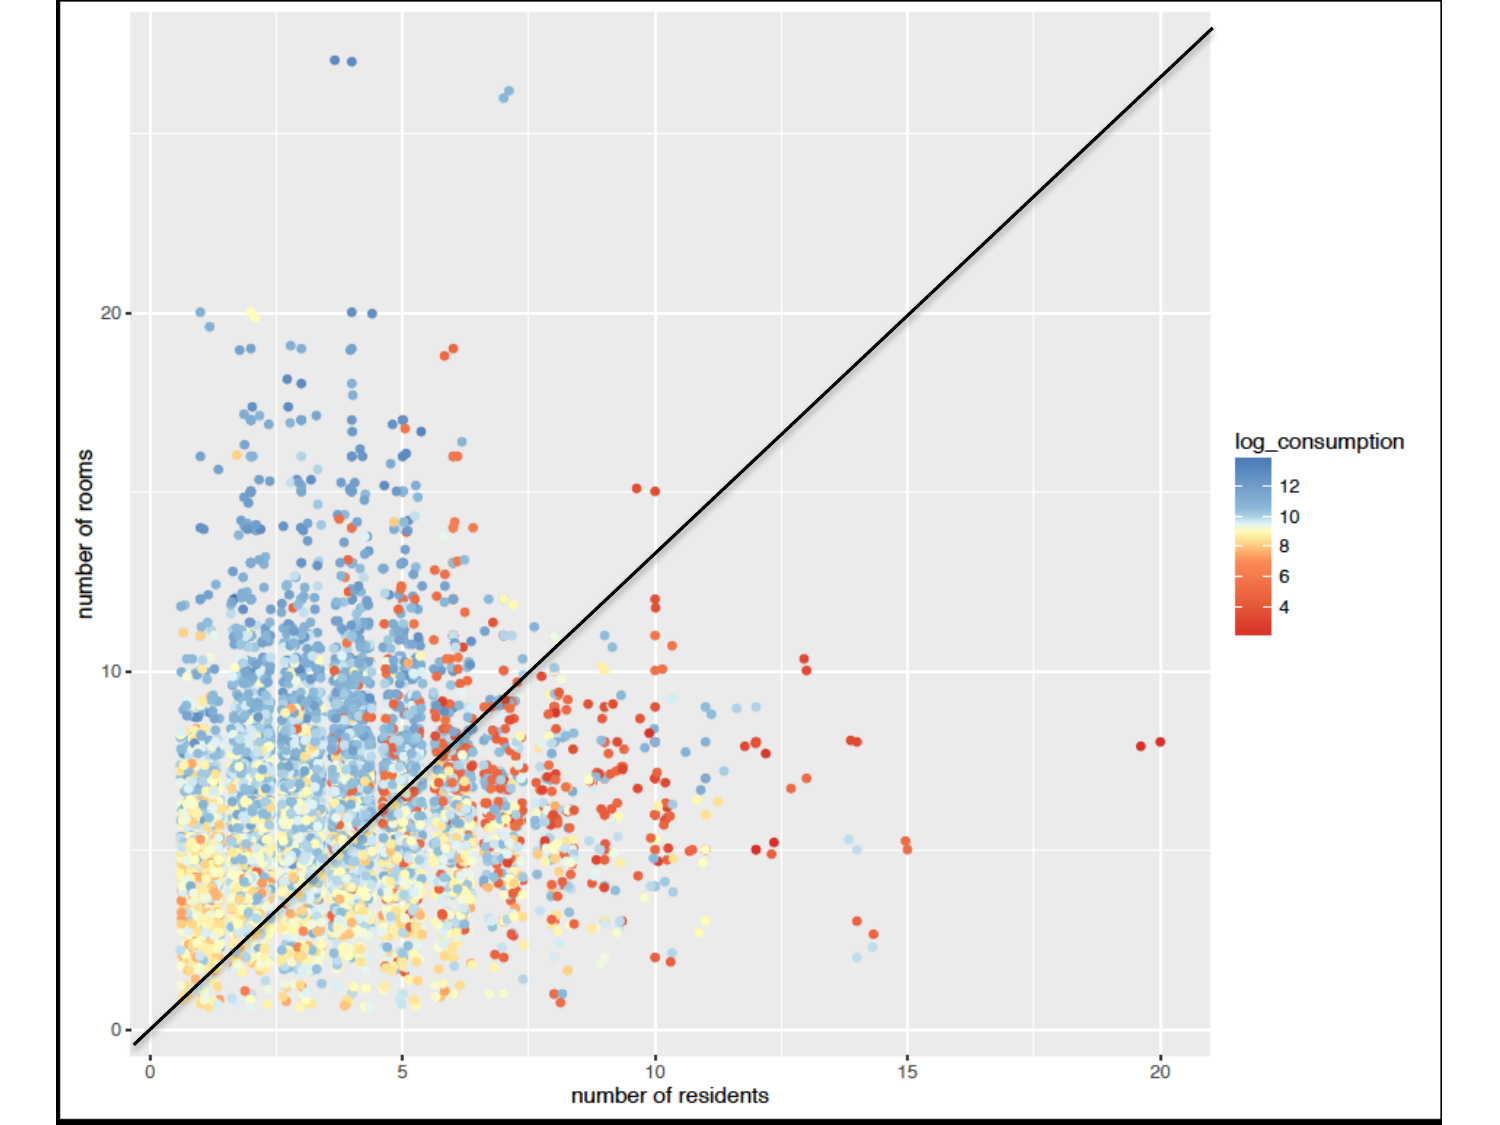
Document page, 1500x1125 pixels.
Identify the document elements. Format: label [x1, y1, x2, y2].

text_box [133, 27, 1213, 1046]
picture [56, 0, 1442, 1125]
